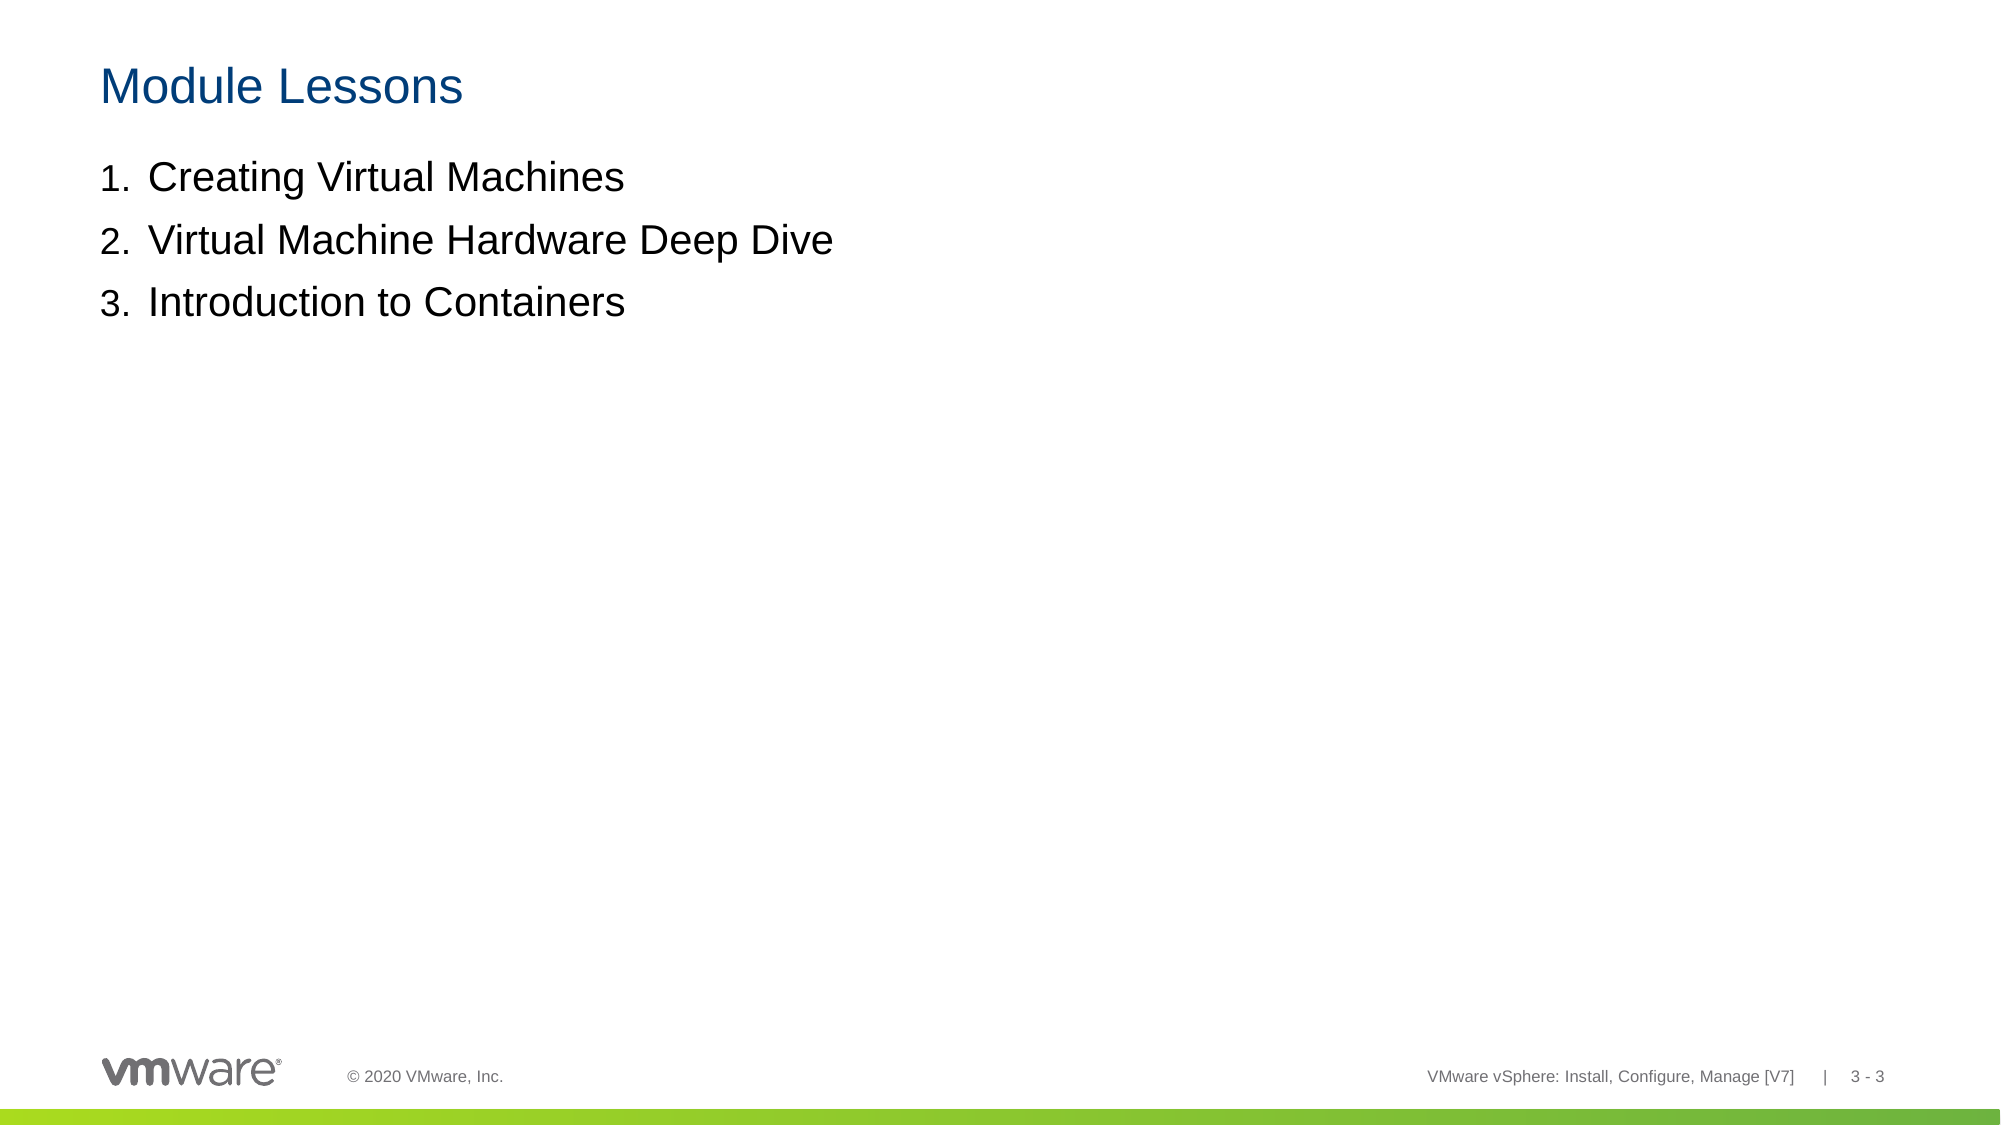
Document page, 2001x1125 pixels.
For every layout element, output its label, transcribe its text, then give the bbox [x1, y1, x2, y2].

list Creating Virtual Machines Virtual Machine Hardware Deep Dive Introduction to Containers [99, 149, 1900, 1047]
title Module Lessons [99, 54, 1900, 113]
footer VMware vSphere: Install, Configure, Manage [V7] | 3 - 3 [545, 1060, 1900, 1110]
